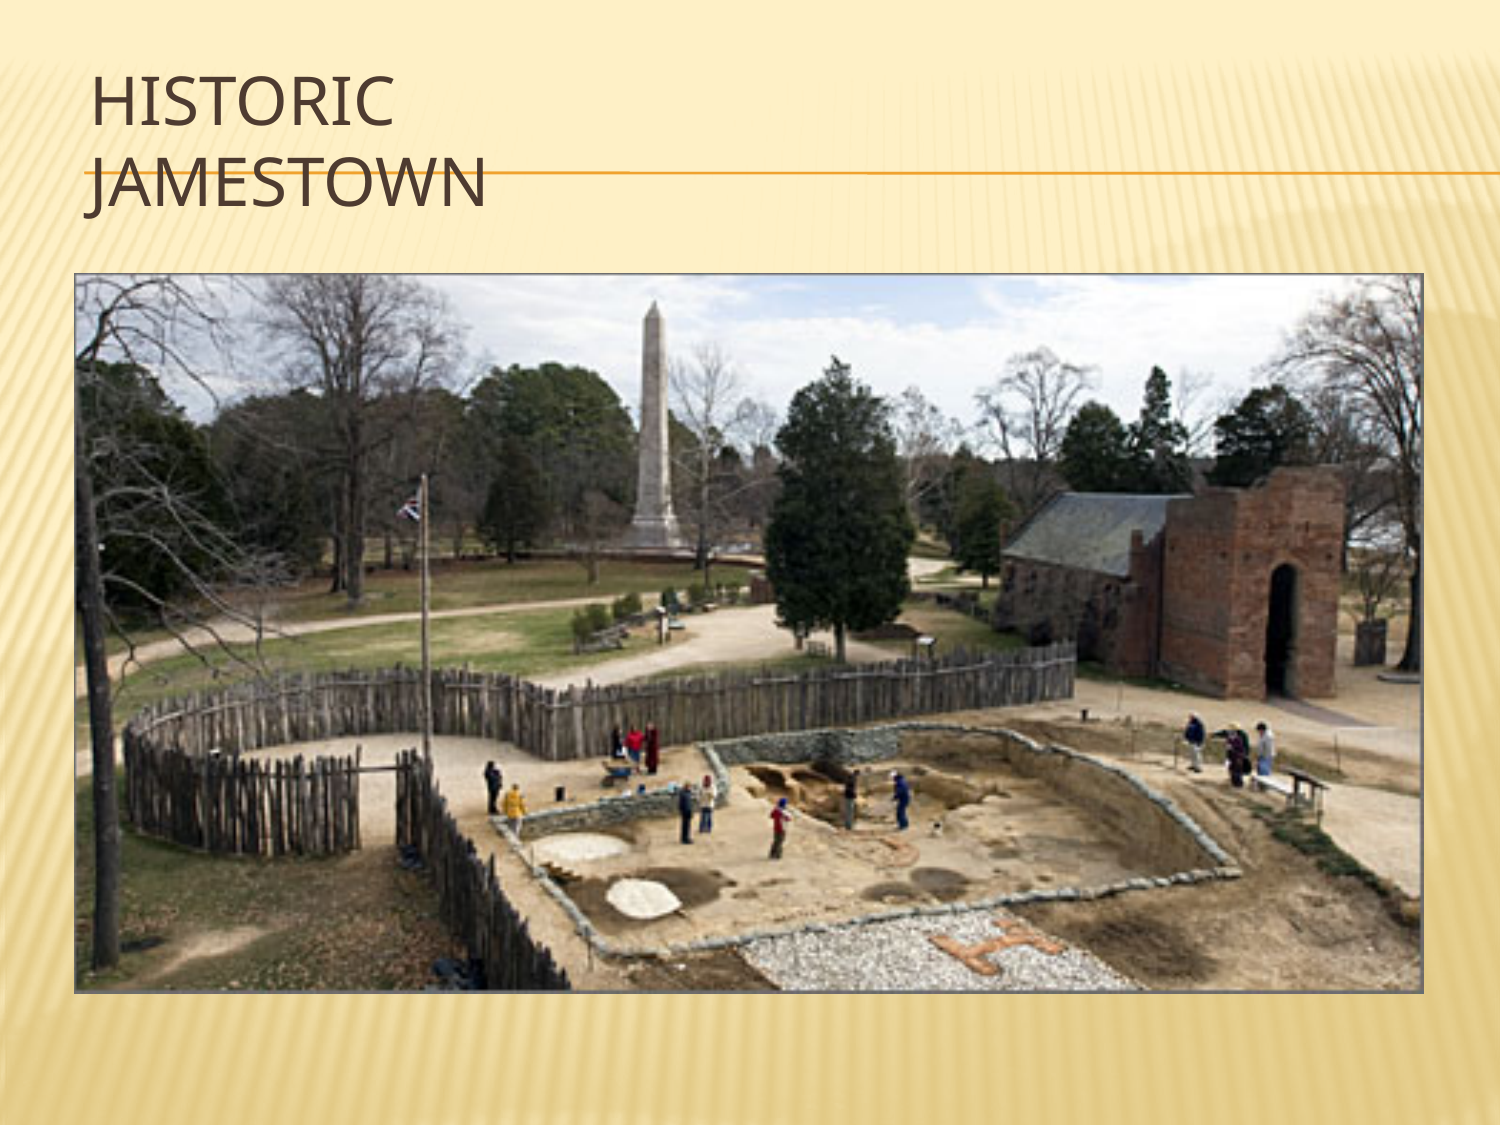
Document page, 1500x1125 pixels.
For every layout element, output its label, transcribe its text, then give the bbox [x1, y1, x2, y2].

picture [0, 0, 1500, 1125]
title HISTORIC JAMESTOWN [74, 44, 1424, 232]
